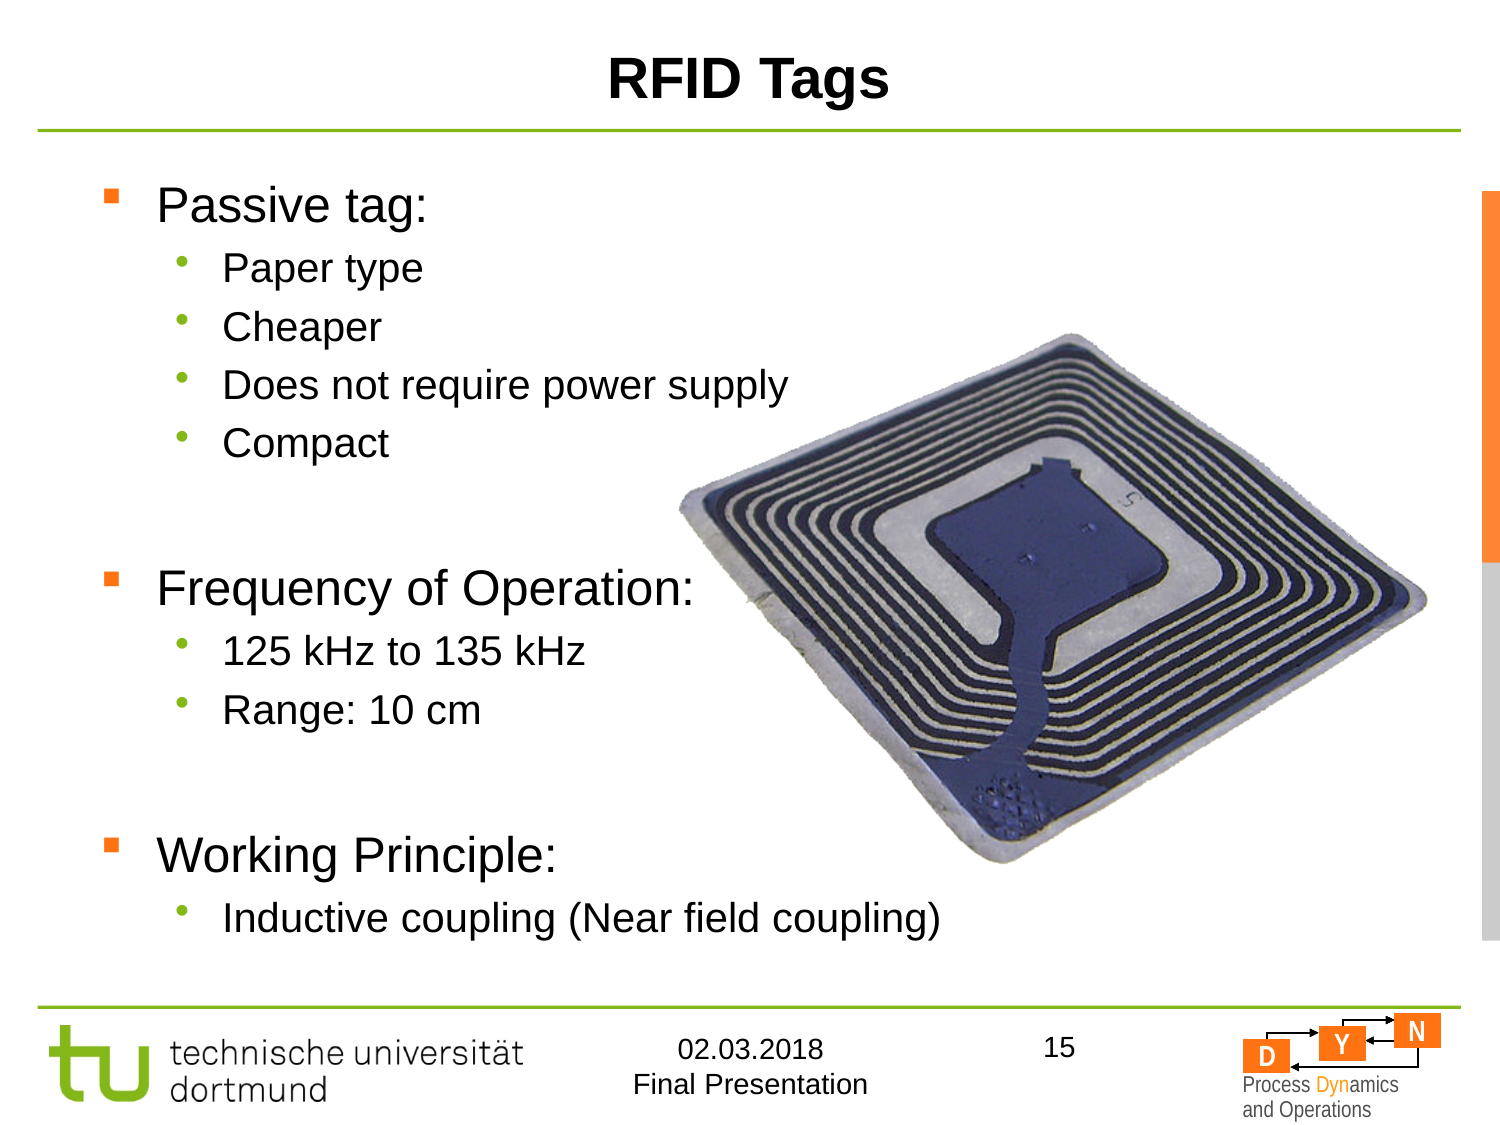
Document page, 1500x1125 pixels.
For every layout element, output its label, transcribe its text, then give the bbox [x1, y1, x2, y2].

title RFID Tags [81, 10, 1417, 141]
list Passive tag: Paper type Cheaper Does not require power supply Compact Frequency of Operation: 125 kHz to 135 kHz Range: 10 cm Working Principle: Inductive coupling (Near field coupling) [85, 165, 1420, 976]
picture [643, 302, 1449, 909]
picture [49, 1025, 523, 1102]
